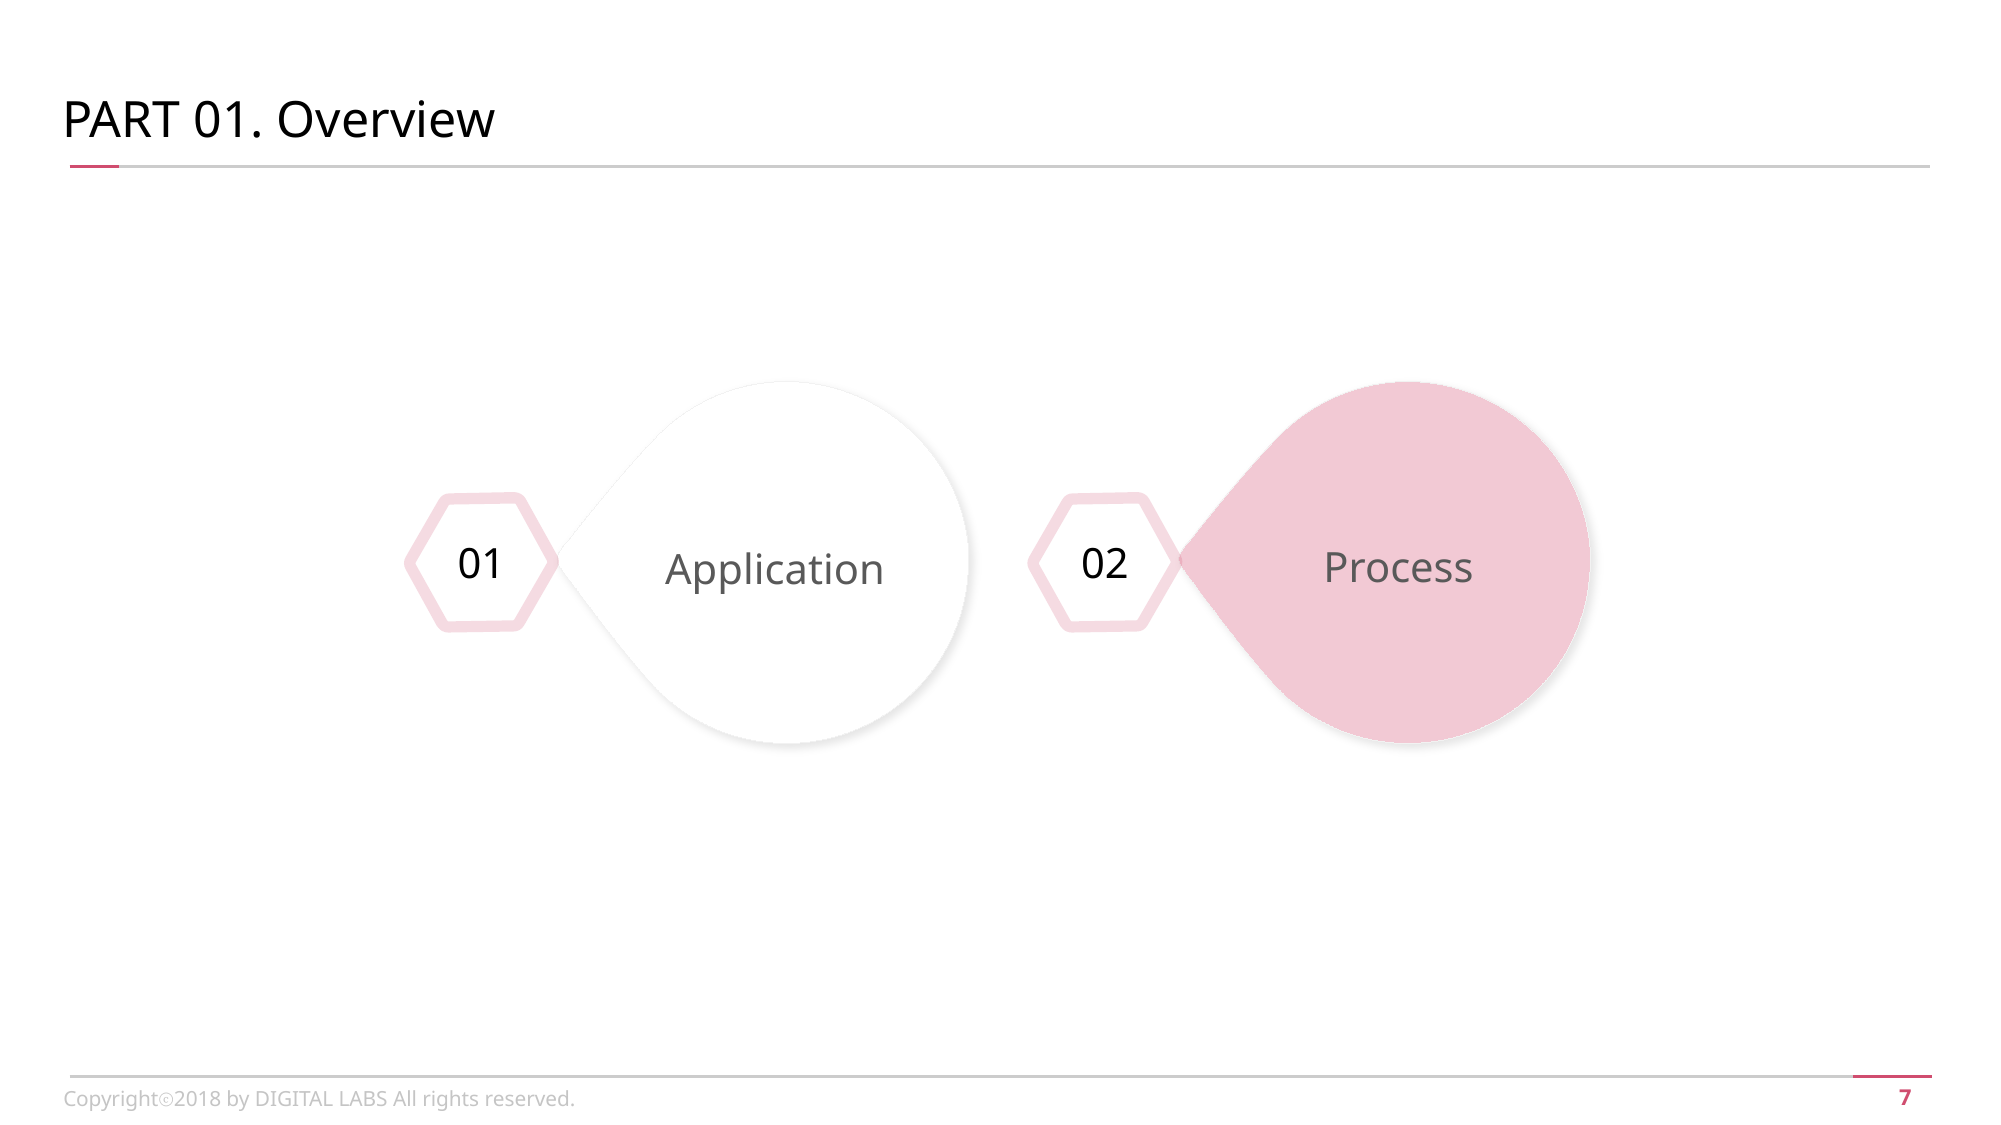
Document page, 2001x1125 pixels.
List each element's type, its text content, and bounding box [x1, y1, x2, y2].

footer Copyrightⓒ2018 by DIGITAL LABS All rights reserved. [48, 1072, 1102, 1124]
list PART 01. Overview [33, 87, 1384, 156]
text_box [404, 380, 1591, 745]
